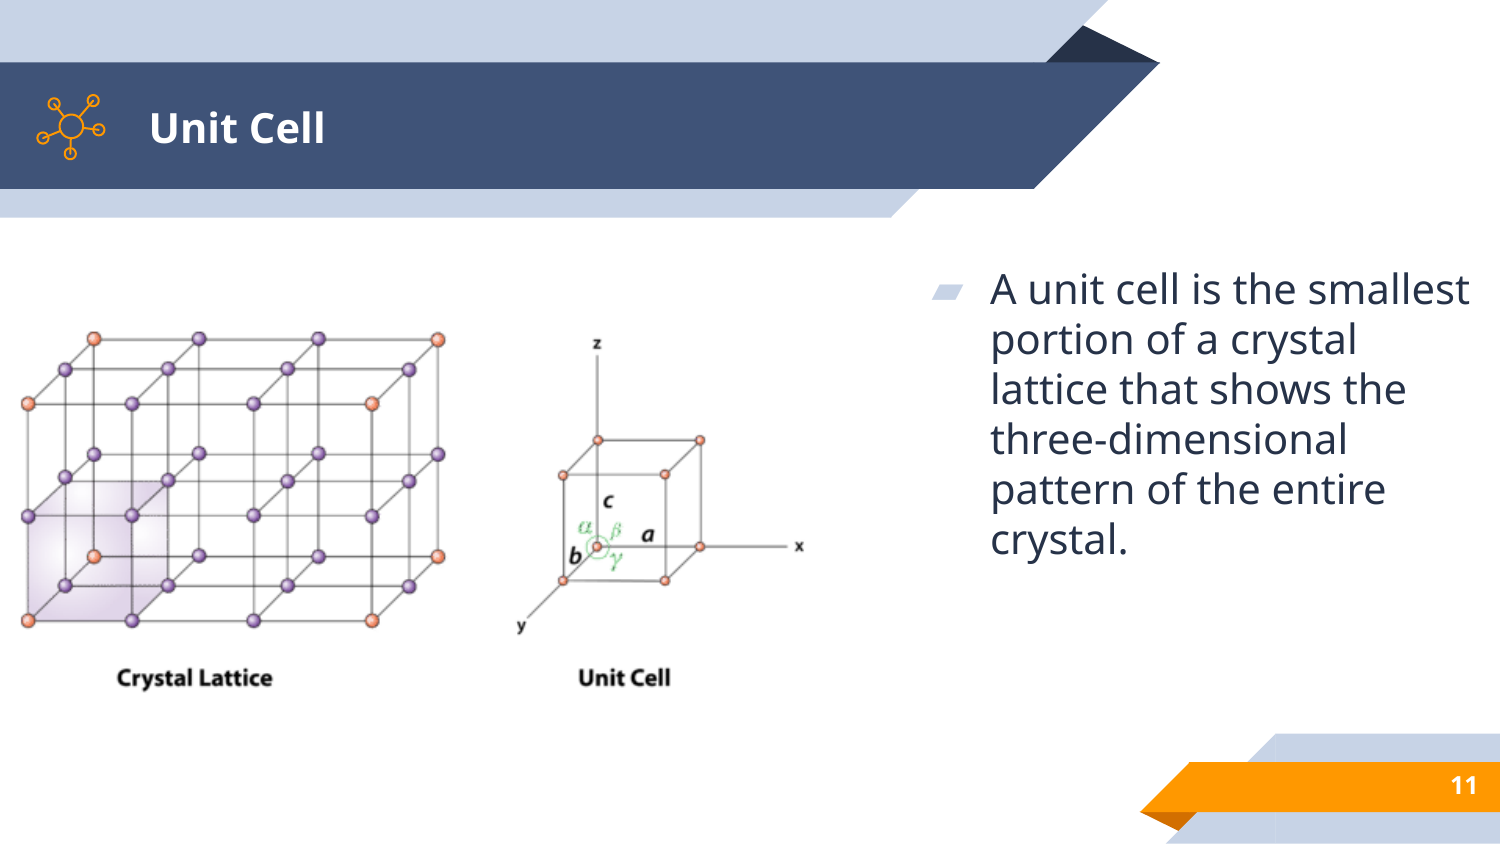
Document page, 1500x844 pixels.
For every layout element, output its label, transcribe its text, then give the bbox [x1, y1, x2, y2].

slide_number 11 [1249, 760, 1494, 813]
list A unit cell is the smallest portion of a crystal lattice that shows the three-dimensional pattern of the entire crystal. [900, 247, 1488, 695]
title Unit Cell [133, 64, 997, 190]
picture [12, 321, 815, 694]
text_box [37, 94, 105, 160]
